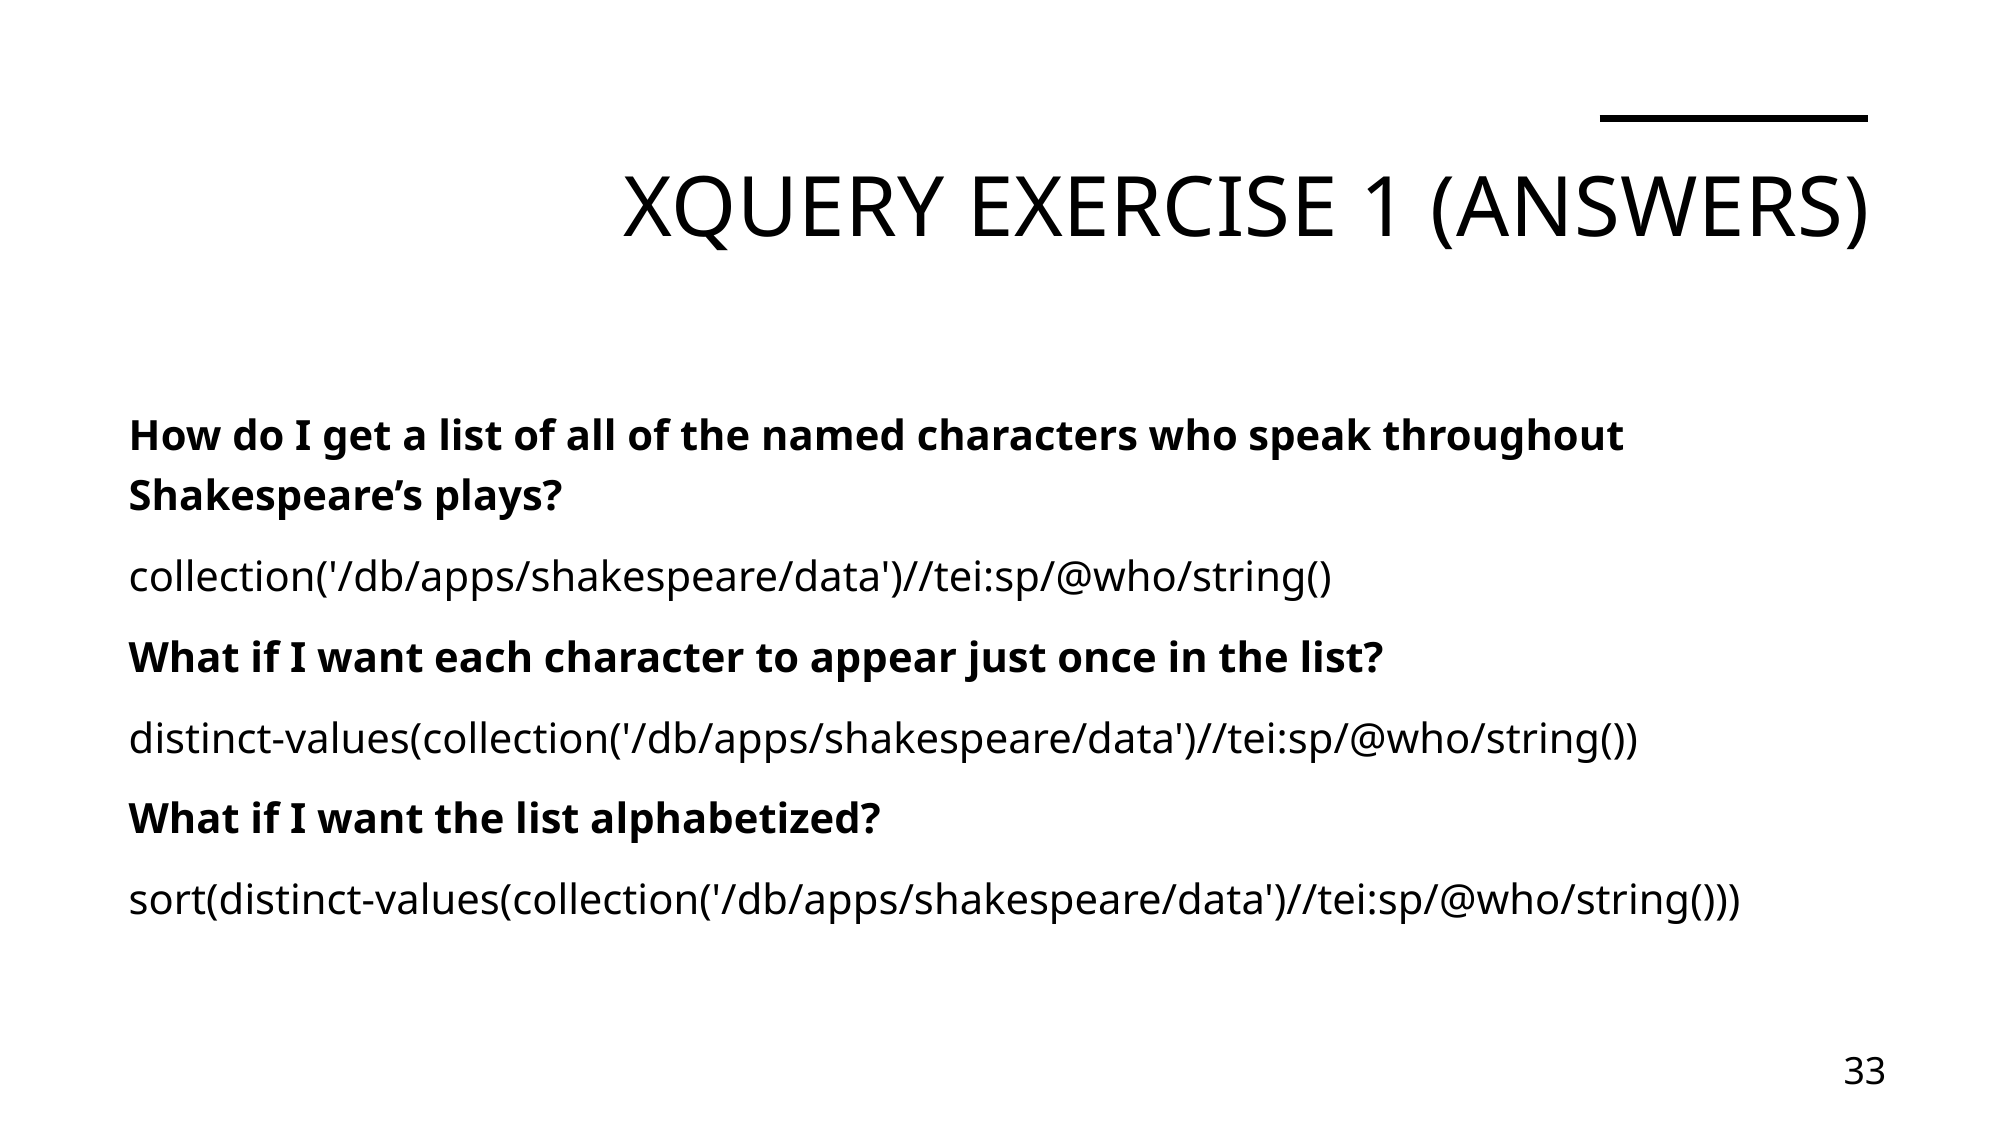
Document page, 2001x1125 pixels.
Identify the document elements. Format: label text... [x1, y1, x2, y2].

title Xquery Exercise 1 (Answers) [114, 145, 1886, 319]
slide_number 33 [1791, 1042, 1902, 1103]
list How do I get a list of all of the named characters who speak throughout Shakespeare’s plays? collection('/db/apps/shakespeare/data')//tei:sp/@who/string() What if I want each character to appear just once in the list? distinct-values(collection('/db/apps/shakespeare/data')//tei:sp/@who/string()) What if I want the list alphabetized? sort(distinct-values(collection('/db/apps/shakespeare/data')//tei:sp/@who/string())) [114, 391, 1902, 935]
